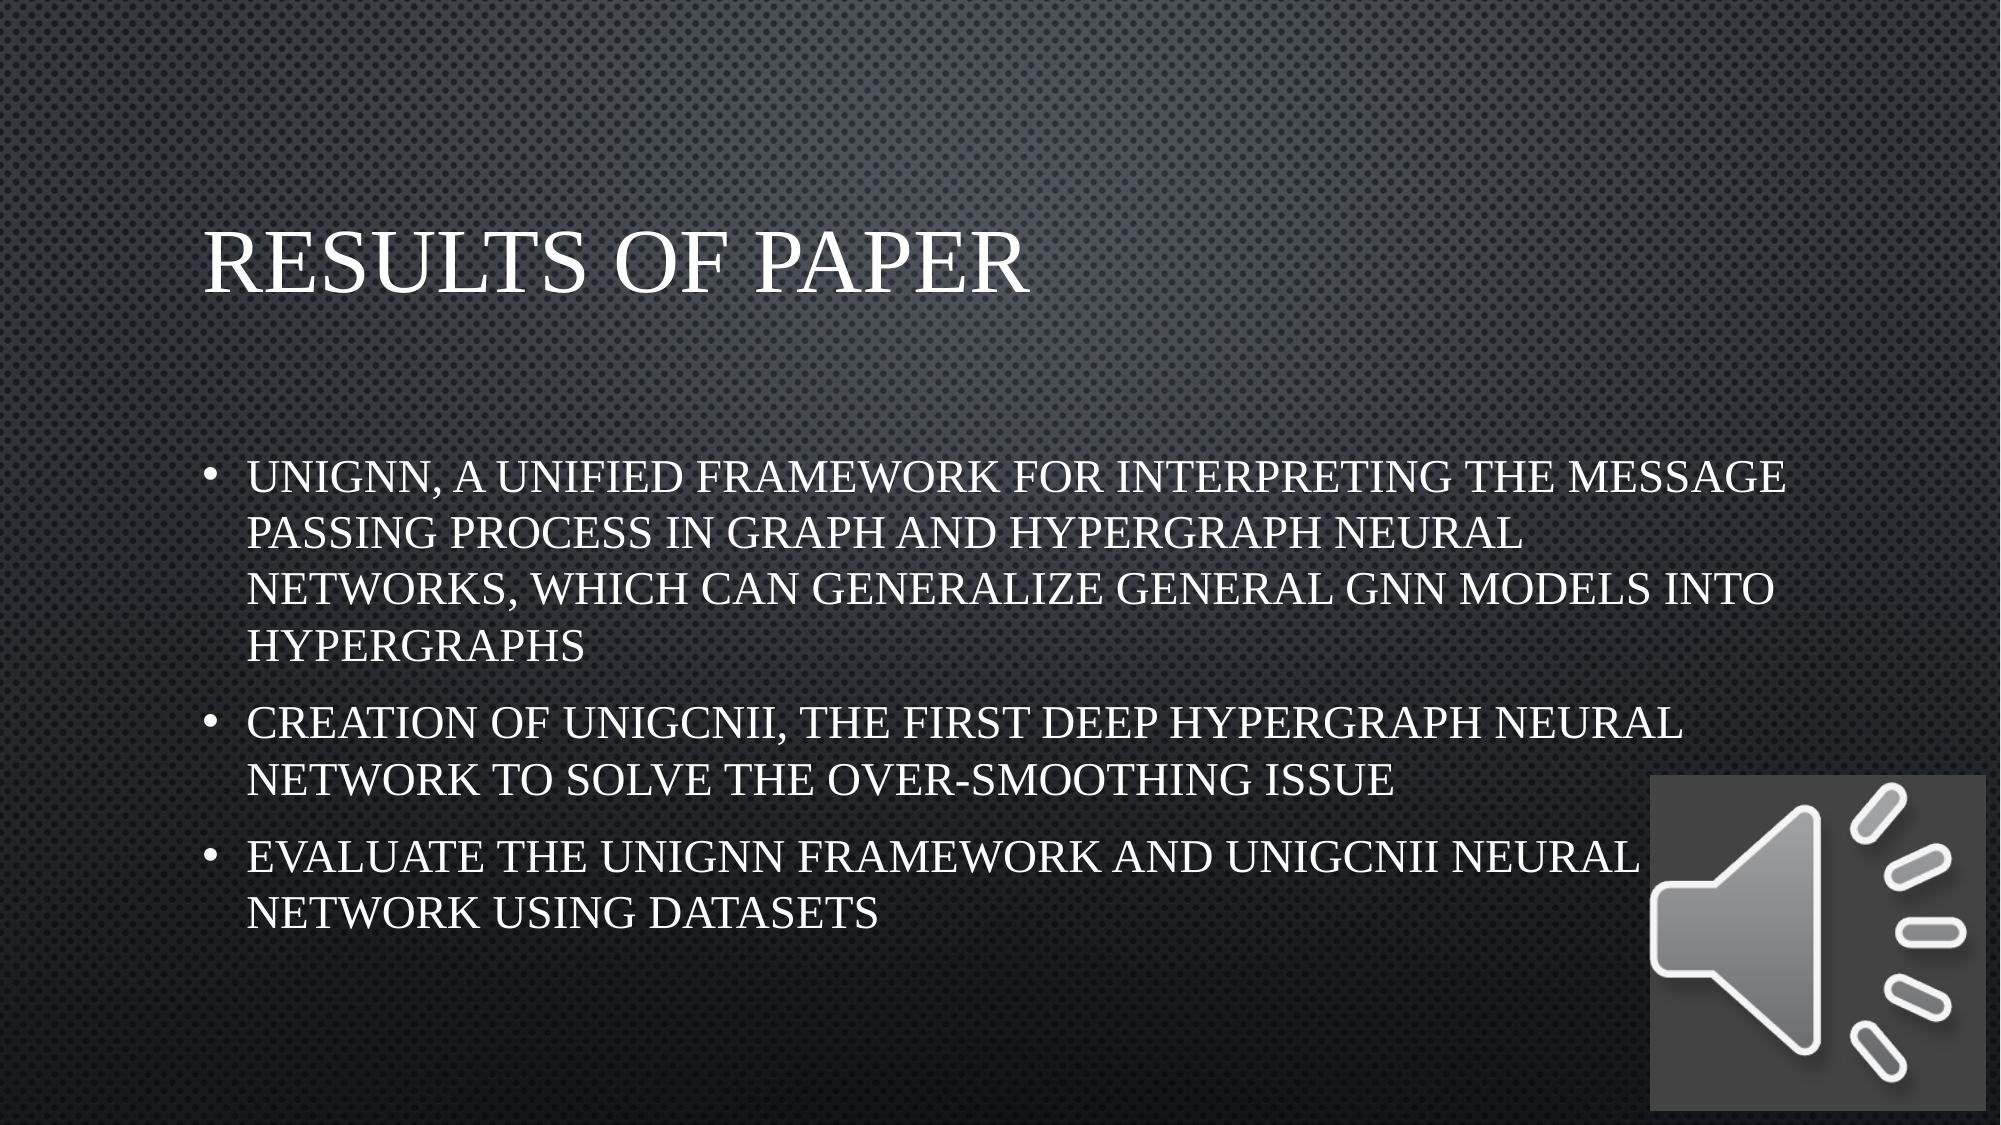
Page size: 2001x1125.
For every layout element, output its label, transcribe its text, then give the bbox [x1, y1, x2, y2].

title Results of Paper [187, 99, 1813, 413]
picture [1648, 773, 1987, 1112]
list UniGNN, a unified framework for interpreting the message passing process in graph and hypergraph neural networks, which can generalize general GNN models into hypergraphs Creation of UniGCNII, the first deep hypergraph neural network to solve the over-smoothing issue Evaluate the UniGNN framework and UniGCNII Neural Network using datasets [187, 437, 1813, 950]
